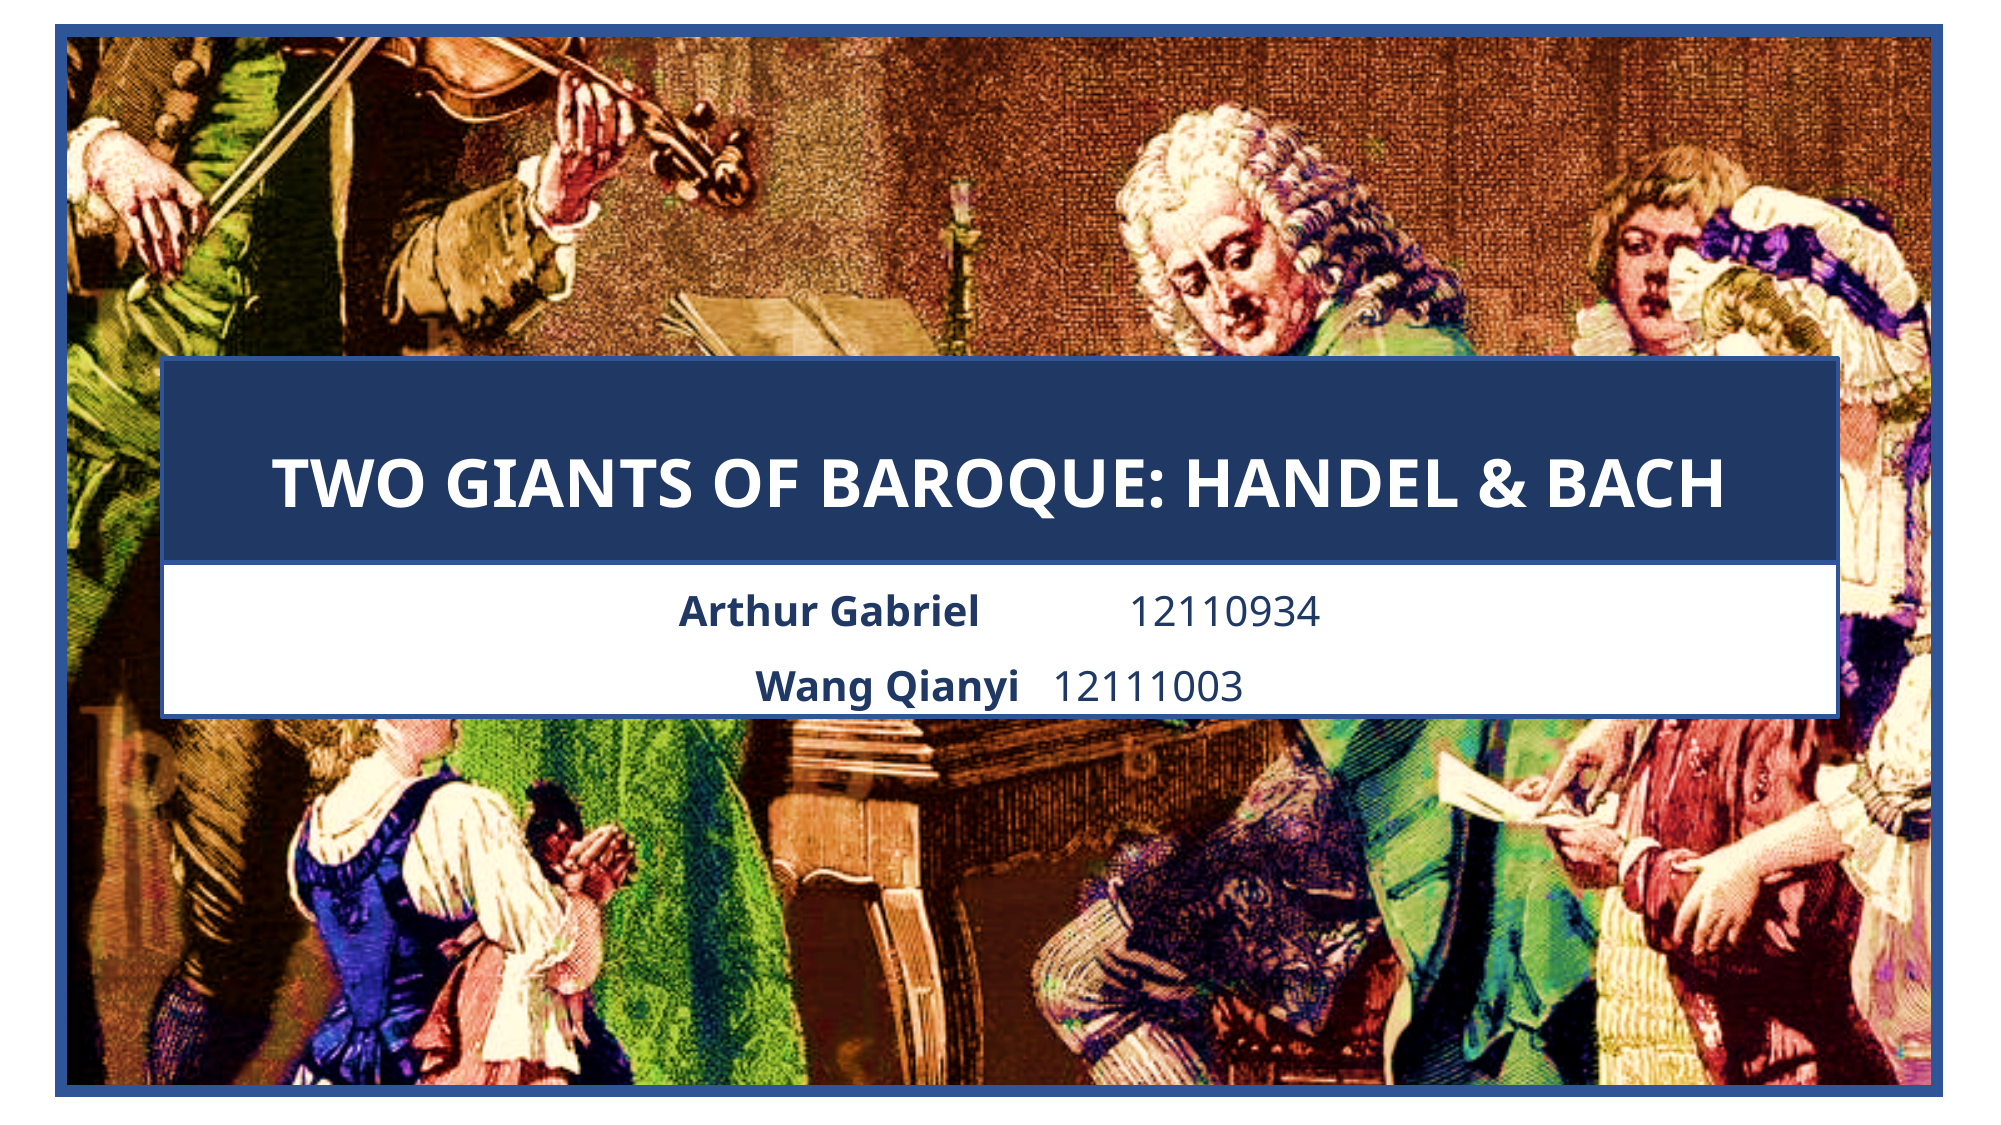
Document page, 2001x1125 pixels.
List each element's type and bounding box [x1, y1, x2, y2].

text_box [60, 29, 1938, 1092]
picture [62, 33, 1940, 1095]
